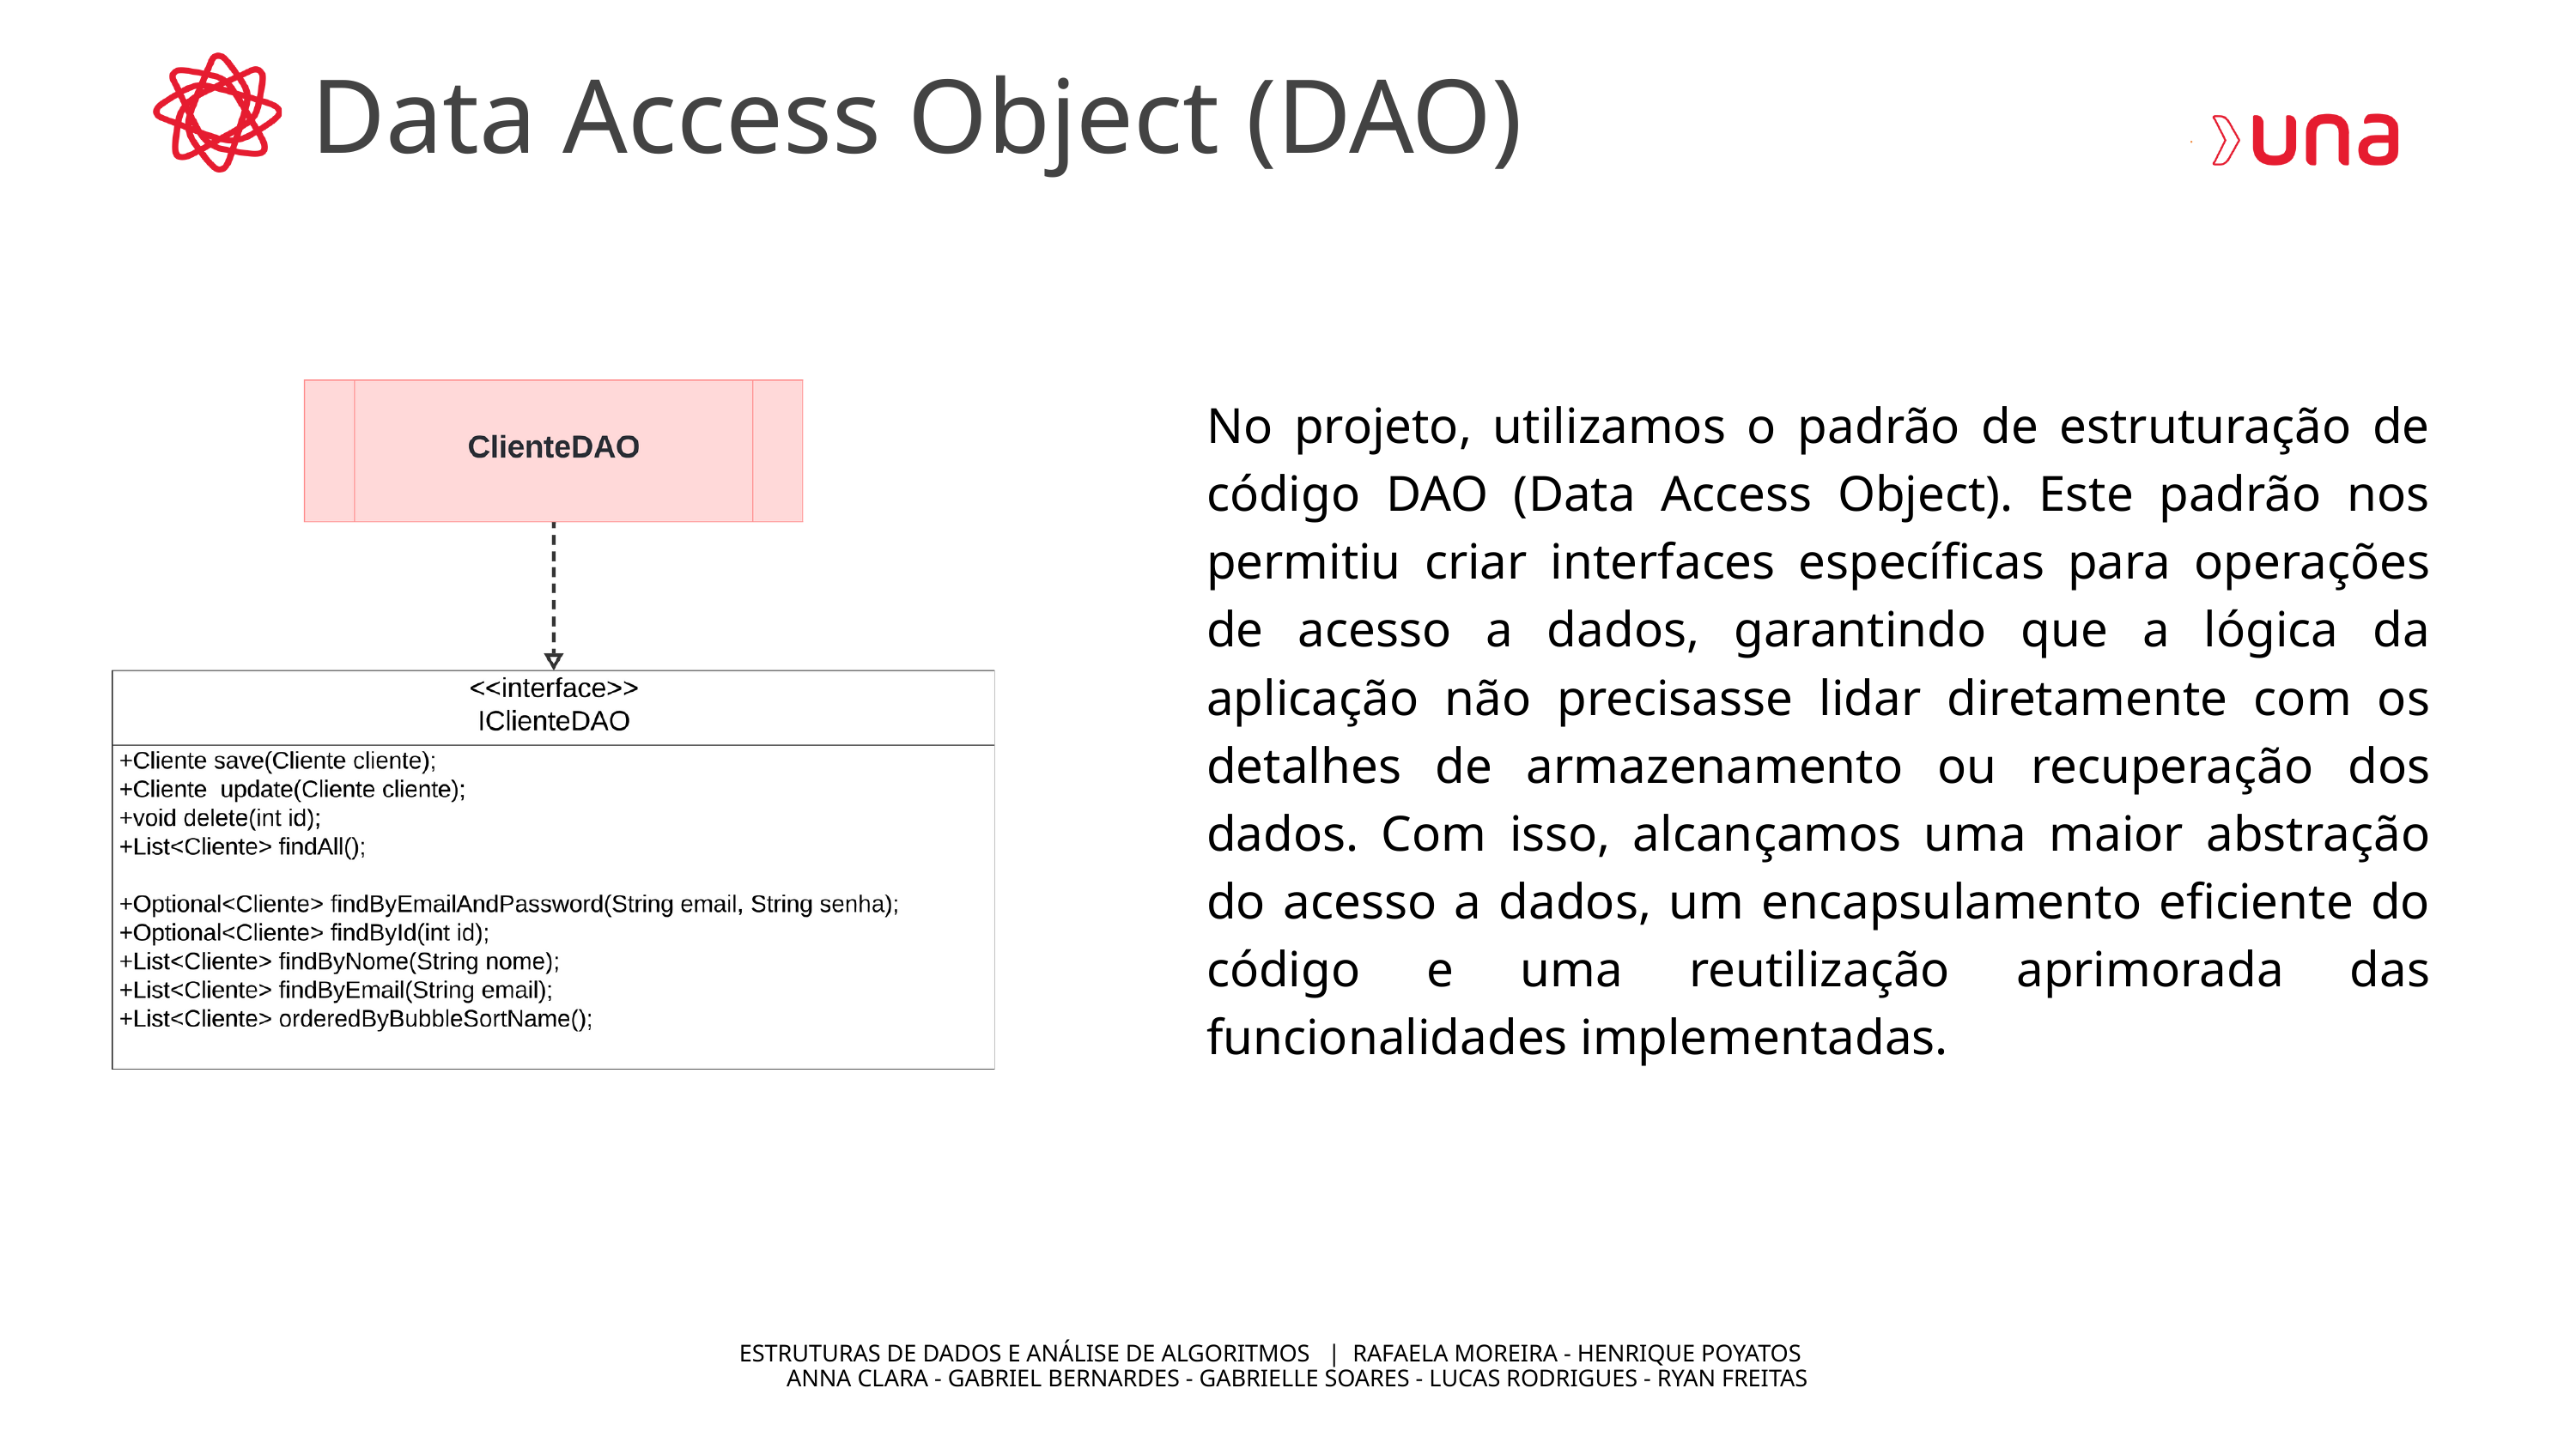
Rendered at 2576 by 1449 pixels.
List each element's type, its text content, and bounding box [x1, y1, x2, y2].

text_box Data Access Object (DAO) [311, 64, 1624, 174]
text_box [152, 52, 283, 173]
text_box No projeto, utilizamos o padrão de estruturação de código DAO (Data Access Object). Este padrão nos permitiu criar interfaces específicas para operações de acesso a dados, garantindo que a lógica da aplicação não precisasse lidar diretamente com os detalhes de armazenamento ou recuperação dos dados. Com isso, alcançamos uma maior abstração do acesso a dados, um encapsulamento eficiente do código e uma reutilização aprimorada das funcionalidades implementadas. [1206, 385, 2432, 1064]
text_box ESTRUTURAS DE DADOS E ANÁLISE DE ALGORITMOS | RAFAELA MOREIRA - HENRIQUE POYATOS ANNA CLARA - GABRIEL BERNARDES - GABRIELLE SOARES - LUCAS RODRIGUES - RYAN FREITAS [19, 1341, 2557, 1391]
text_box [2185, 107, 2425, 177]
text_box [112, 379, 995, 1070]
